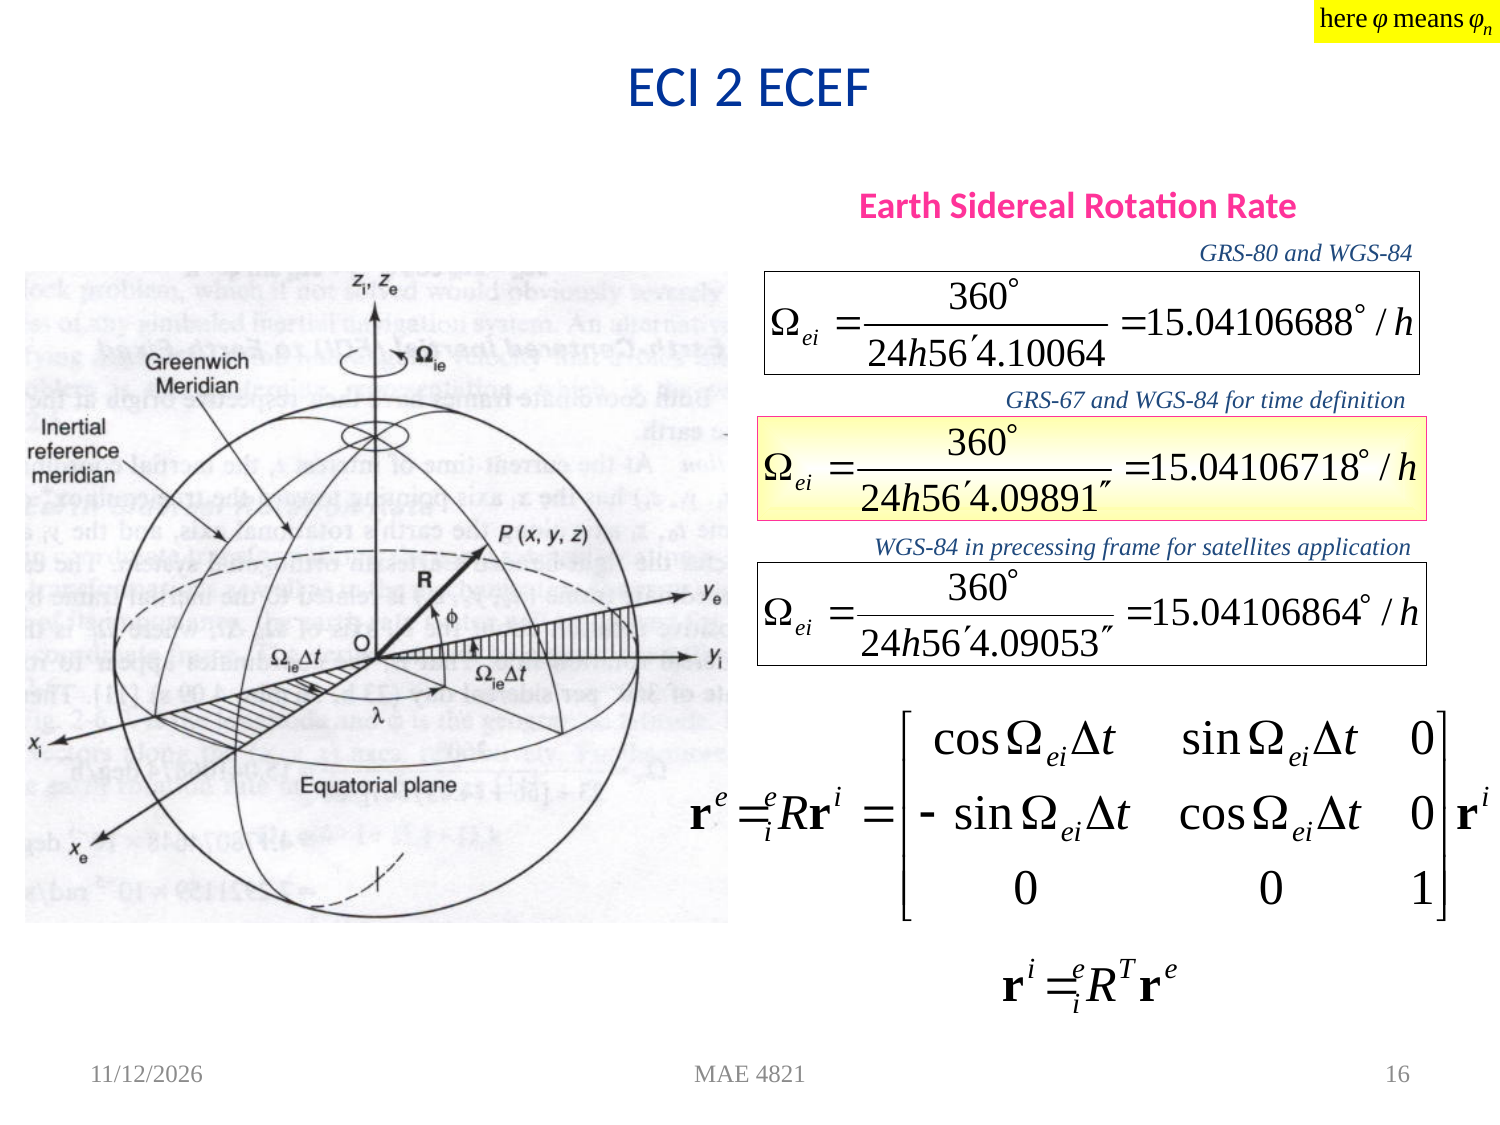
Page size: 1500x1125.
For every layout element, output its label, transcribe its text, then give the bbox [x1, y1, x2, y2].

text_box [757, 416, 1427, 521]
text_box Earth Sidereal Rotation Rate [844, 173, 1313, 234]
slide_number 16 [1074, 1042, 1425, 1103]
title ECI 2 ECEF [0, 8, 1500, 159]
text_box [757, 561, 1427, 666]
text_box GRS-67 and WGS-84 for time definition [990, 376, 1428, 417]
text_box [683, 699, 1500, 934]
text_box WGS-84 in precessing frame for satellites application [859, 529, 1427, 561]
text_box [764, 271, 1420, 376]
footer MAE 4821 [512, 1042, 988, 1103]
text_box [995, 946, 1188, 1027]
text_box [1313, 0, 1500, 44]
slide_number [75, 1042, 425, 1103]
text_box GRS-80 and WGS-84 [1184, 229, 1428, 274]
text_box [24, 271, 728, 923]
